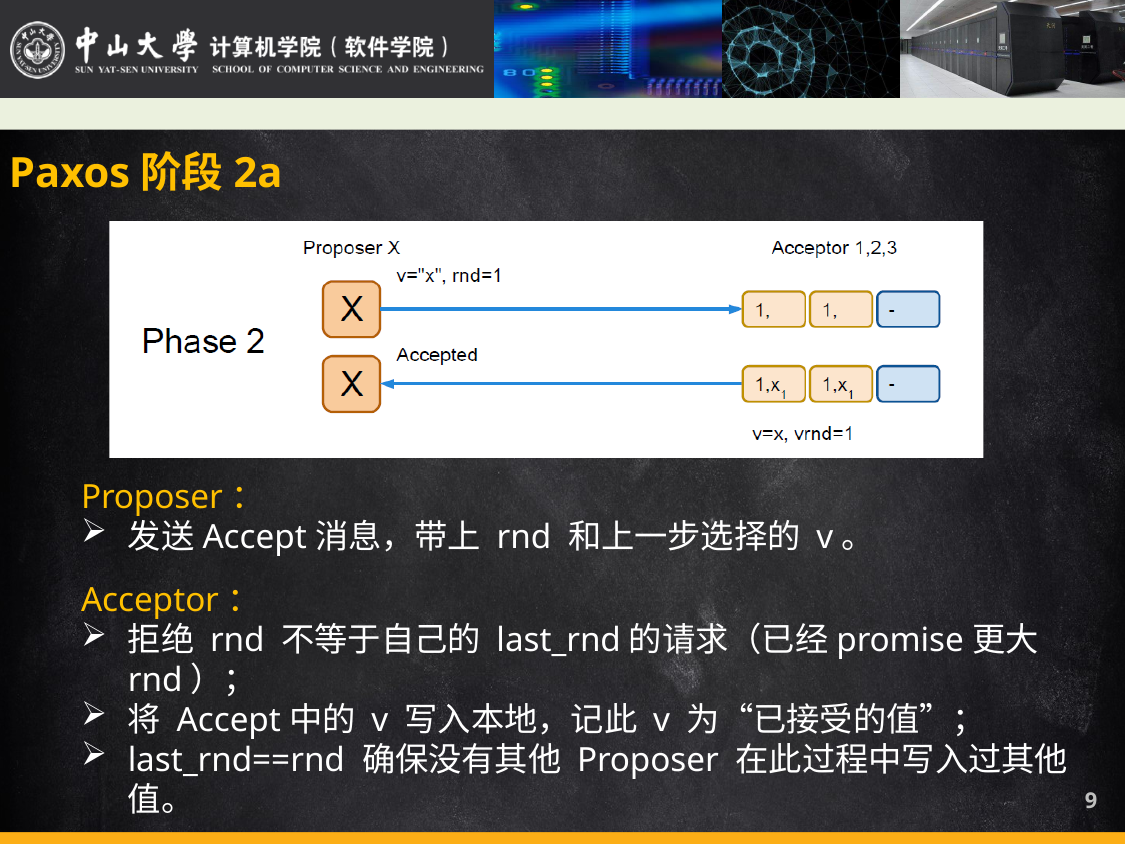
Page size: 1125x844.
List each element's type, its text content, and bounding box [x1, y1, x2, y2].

picture [0, 130, 1125, 832]
text_box Proposer： 发送Accept消息，带上 rnd 和上一步选择的 v。 [66, 467, 1083, 563]
text_box Paxos阶段2a [0, 138, 298, 204]
picture [0, 0, 1125, 98]
text_box Acceptor： 拒绝 rnd 不等于自己的 last_rnd的请求（已经promise更大rnd）； 将 Accept中的 v 写入本地，记此 v 为“已接受的值”； last_rnd==rnd 确保没有其他 Proposer 在此过程中写入过其他值。 [66, 570, 1106, 826]
